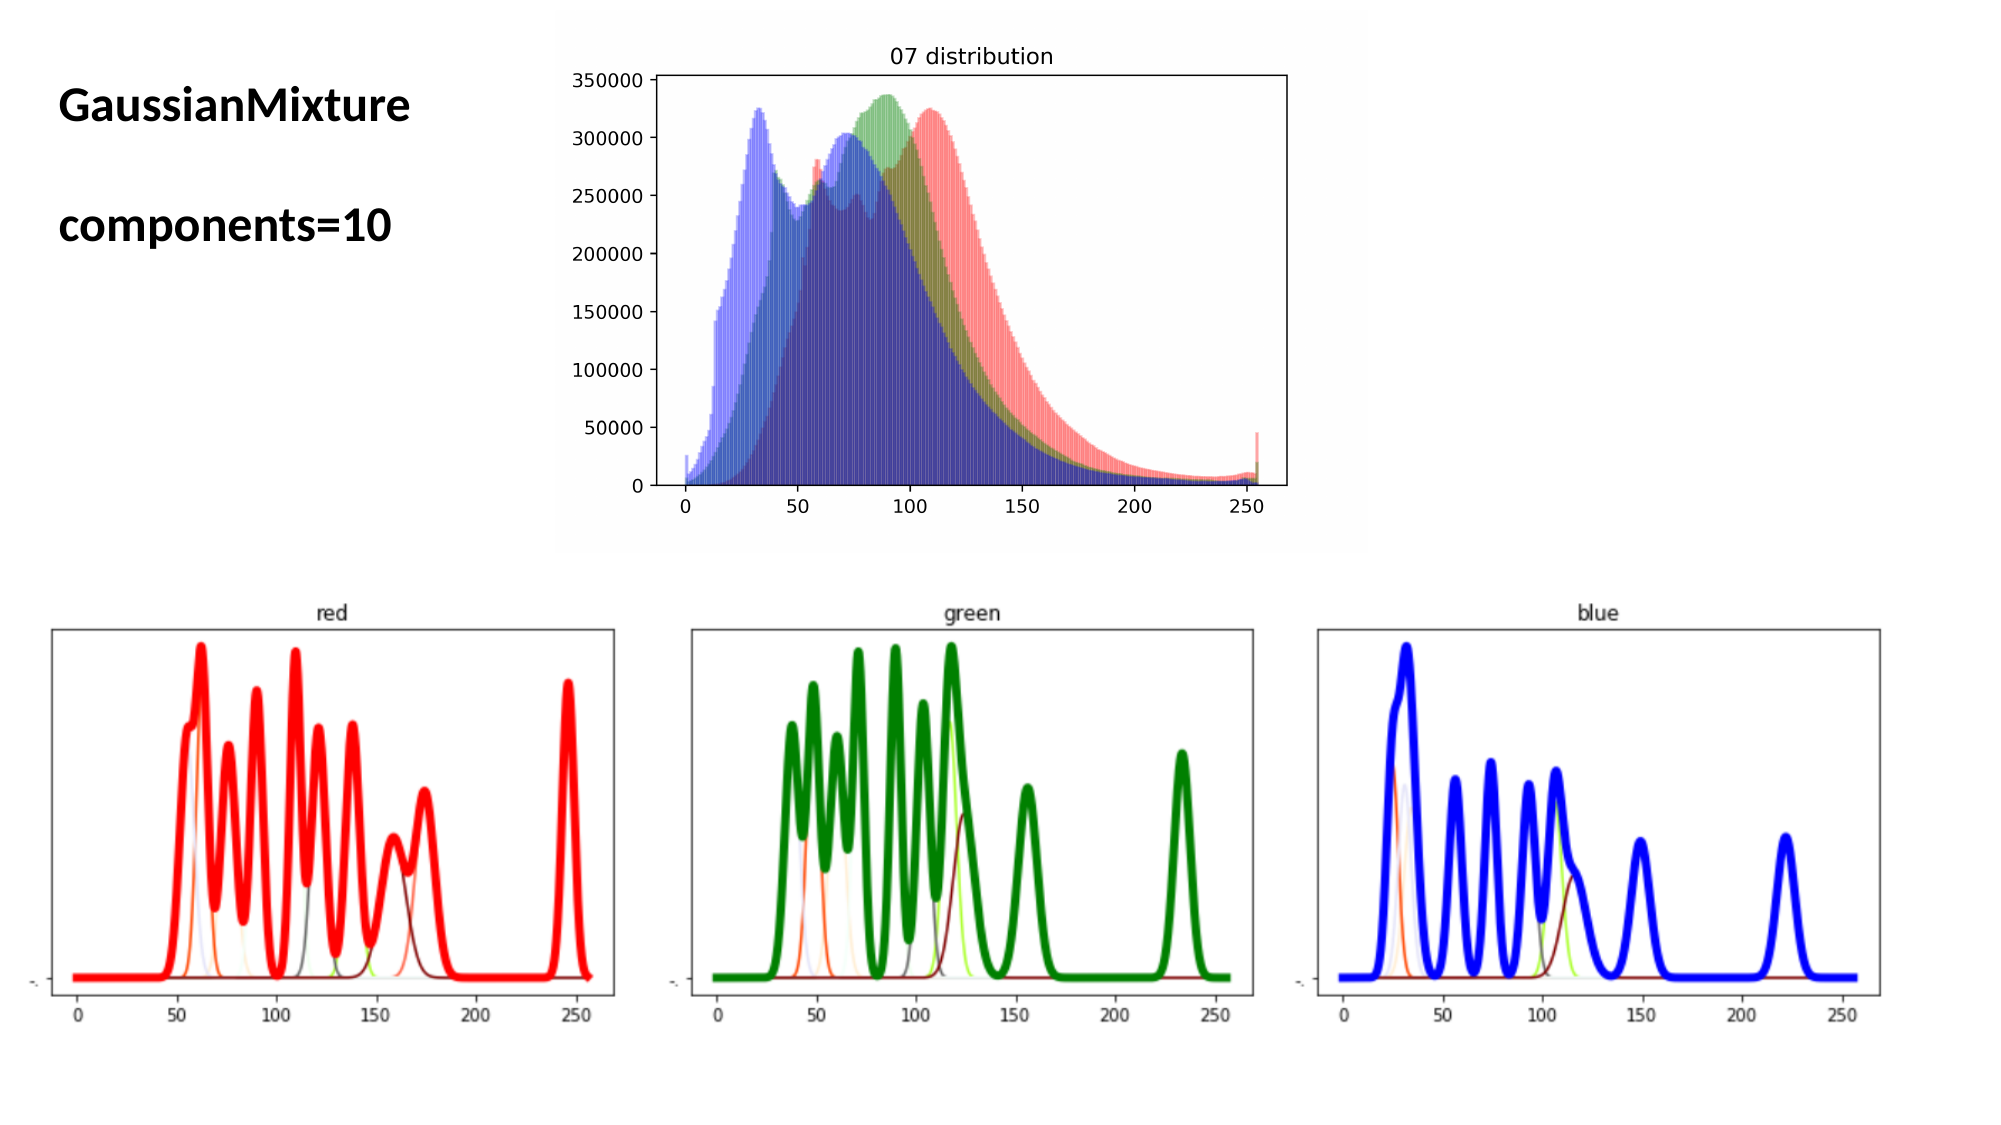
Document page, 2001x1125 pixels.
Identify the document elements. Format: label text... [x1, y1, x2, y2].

picture [656, 592, 1264, 1035]
picture [1282, 592, 1891, 1035]
picture [16, 592, 625, 1035]
text_box GaussianMixture components=10 [43, 64, 461, 259]
picture [555, 10, 1368, 553]
